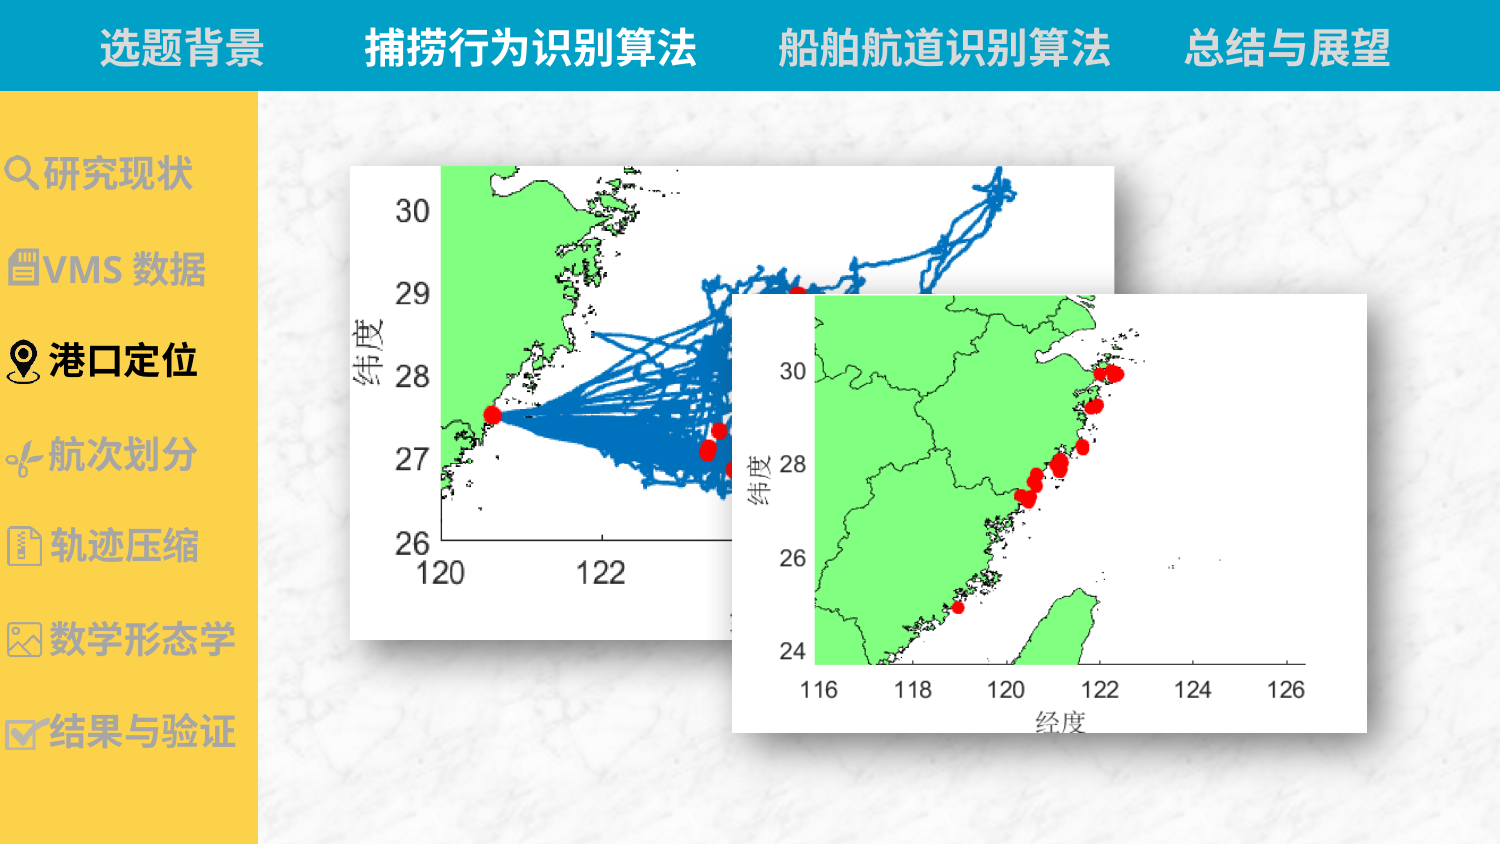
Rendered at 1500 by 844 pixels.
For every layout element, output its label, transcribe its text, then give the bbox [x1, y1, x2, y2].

text_box 船舶航道识别算法 [763, 13, 1128, 79]
text_box [0, 0, 1500, 91]
text_box 总结与展望 [1169, 13, 1408, 79]
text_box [0, 91, 257, 844]
text_box 选题背景 [84, 13, 282, 79]
text_box 捕捞行为识别算法 [349, 13, 714, 79]
picture [349, 166, 1368, 733]
